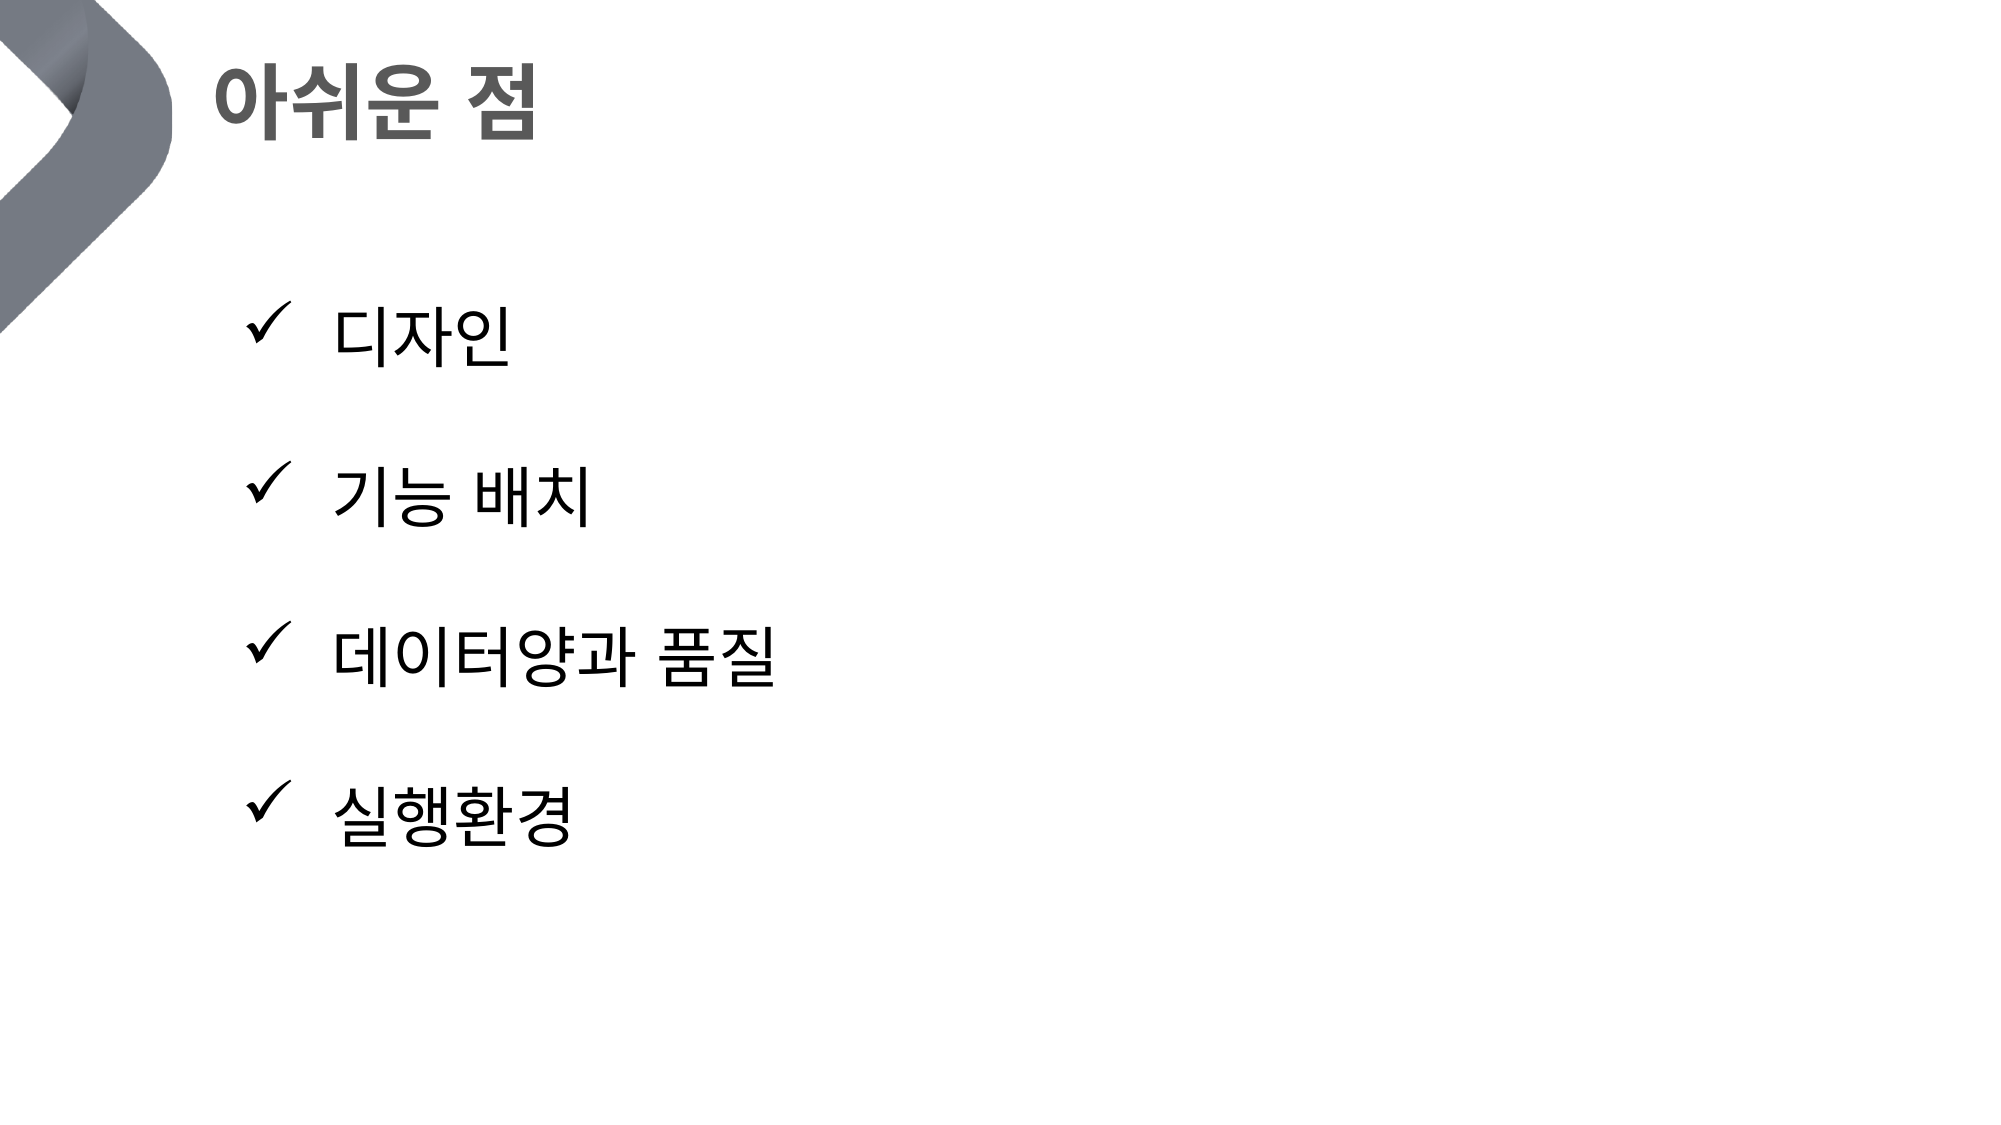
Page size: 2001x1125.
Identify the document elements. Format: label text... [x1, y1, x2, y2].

title 아쉬운 점 [197, 47, 1923, 167]
picture [0, 84, 257, 257]
text_box 디자인 기능 배치 데이터양과 품질 실행환경 [226, 288, 1736, 944]
